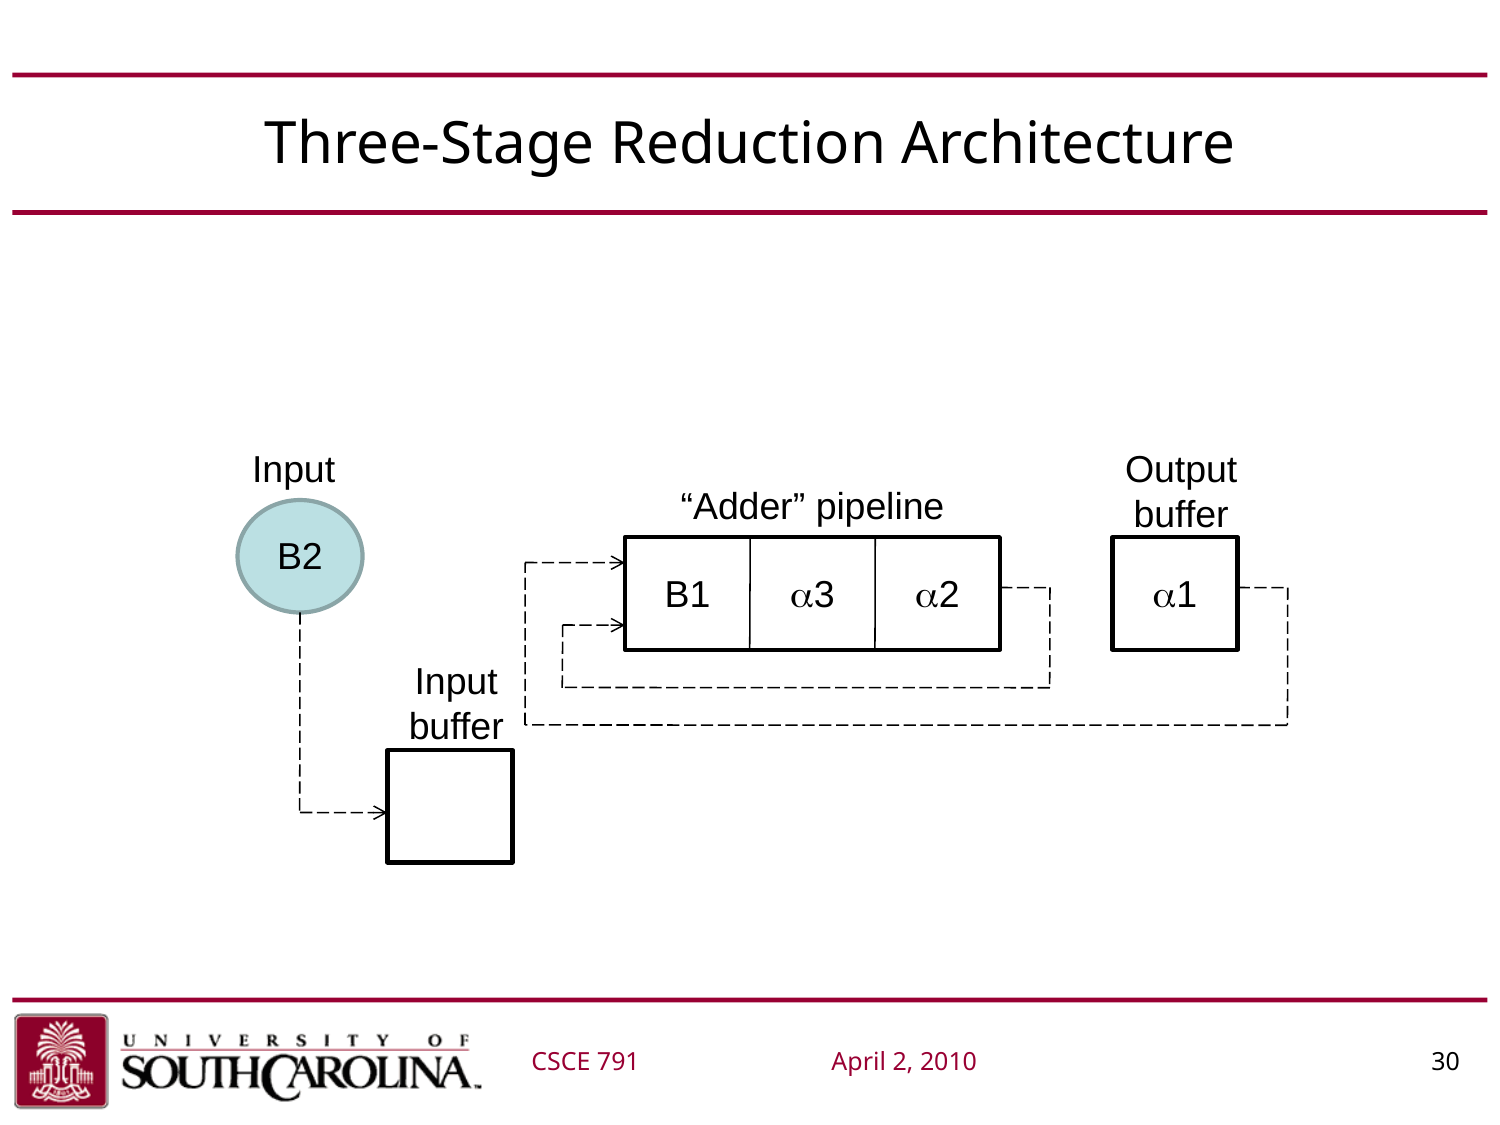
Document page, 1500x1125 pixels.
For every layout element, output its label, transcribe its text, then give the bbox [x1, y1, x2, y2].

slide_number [424, 1037, 1476, 1088]
text_box a1 [1112, 562, 1238, 623]
text_box [385, 755, 515, 865]
picture [12, 1012, 488, 1112]
text_box a2 [875, 562, 1000, 623]
text_box Output buffer [1099, 437, 1263, 543]
text_box Input [212, 437, 375, 498]
text_box B1 [624, 562, 750, 623]
text_box [243, 585, 357, 615]
text_box [246, 498, 354, 524]
text_box Input buffer [374, 649, 538, 755]
text_box [623, 535, 1002, 586]
text_box B2 [237, 524, 363, 585]
text_box “Adder” pipeline [612, 474, 1013, 535]
text_box a3 [750, 562, 875, 623]
title Three-Stage Reduction Architecture [74, 74, 1426, 206]
text_box [1110, 543, 1240, 652]
text_box [623, 570, 1002, 652]
